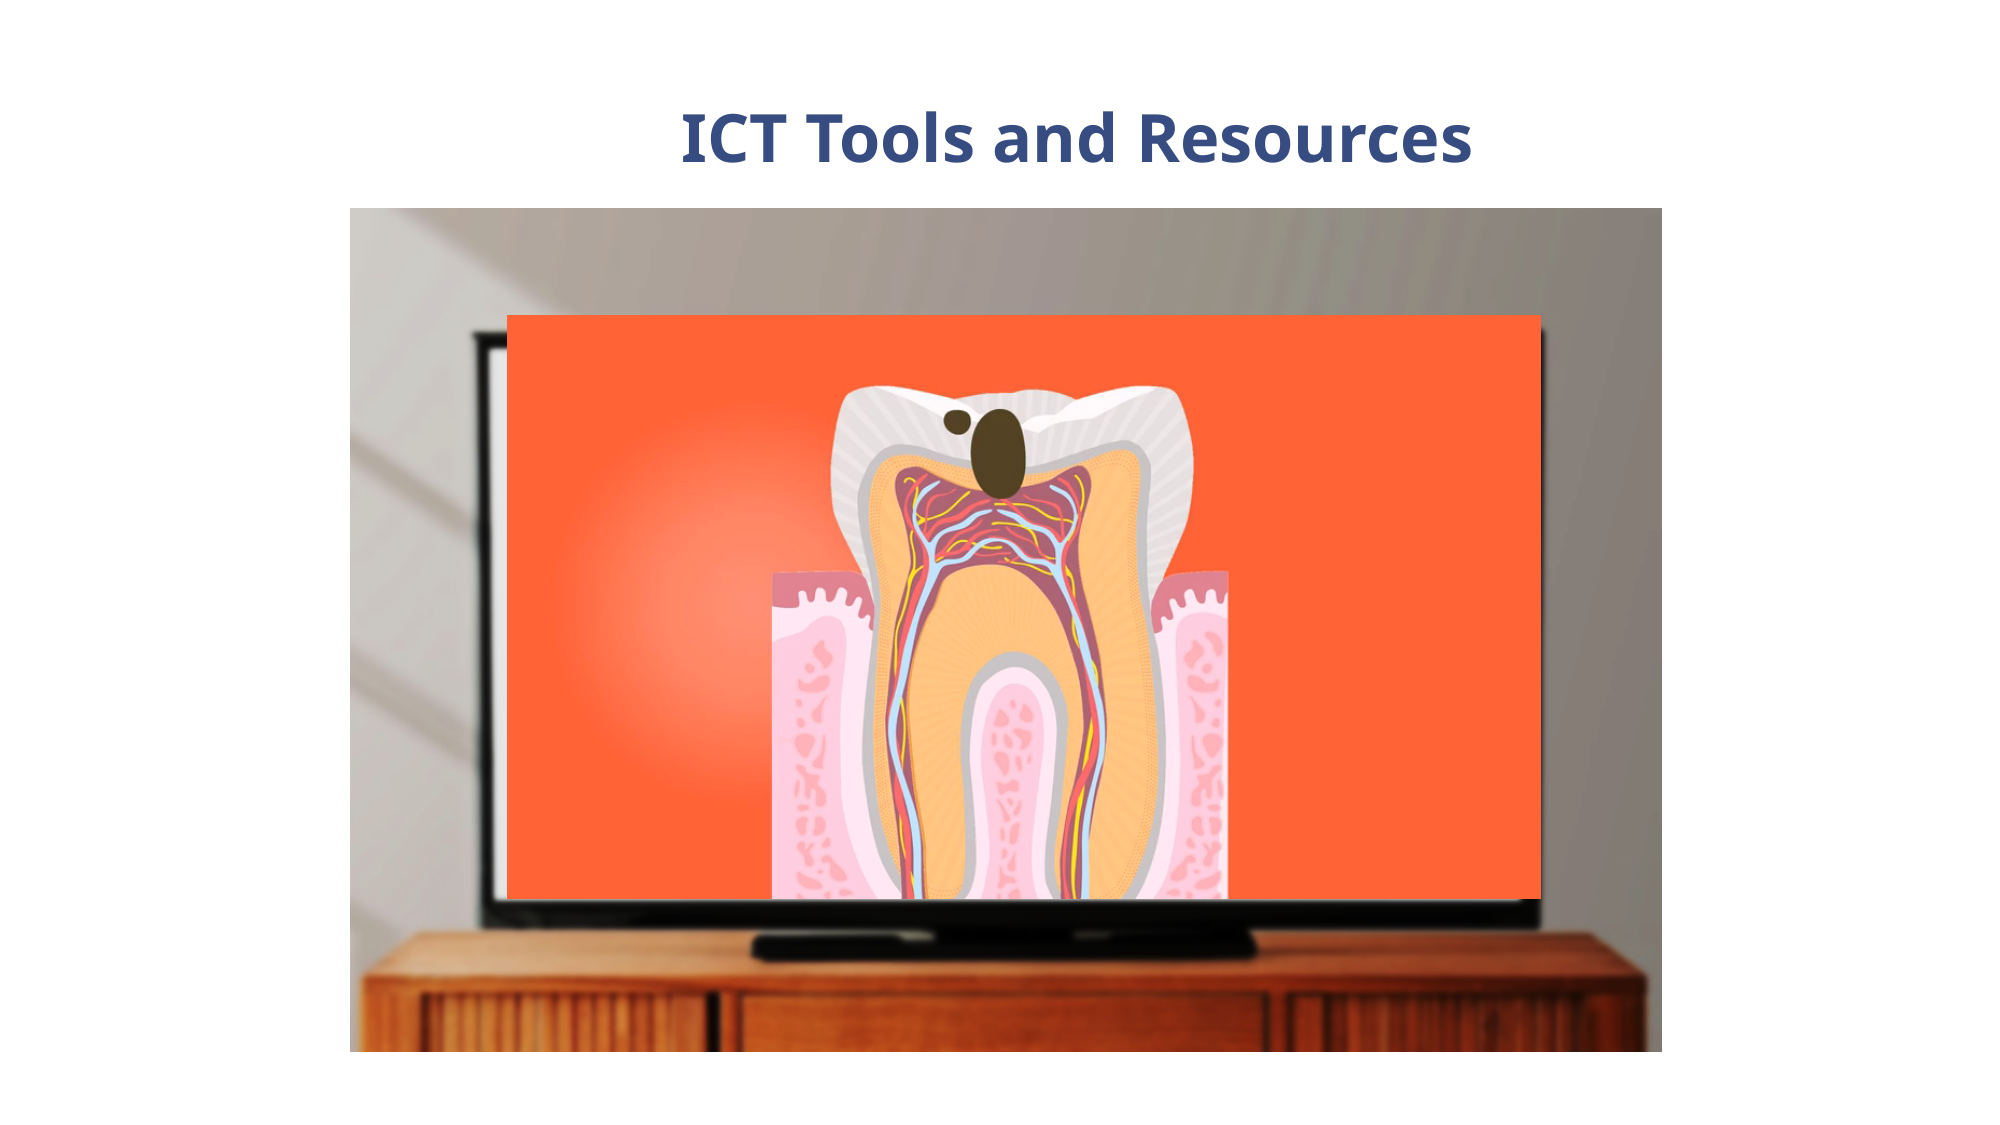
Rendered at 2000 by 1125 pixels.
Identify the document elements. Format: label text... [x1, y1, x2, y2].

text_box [506, 314, 1541, 900]
text_box ICT Tools and Resources [666, 87, 1490, 183]
picture [349, 208, 1662, 1052]
